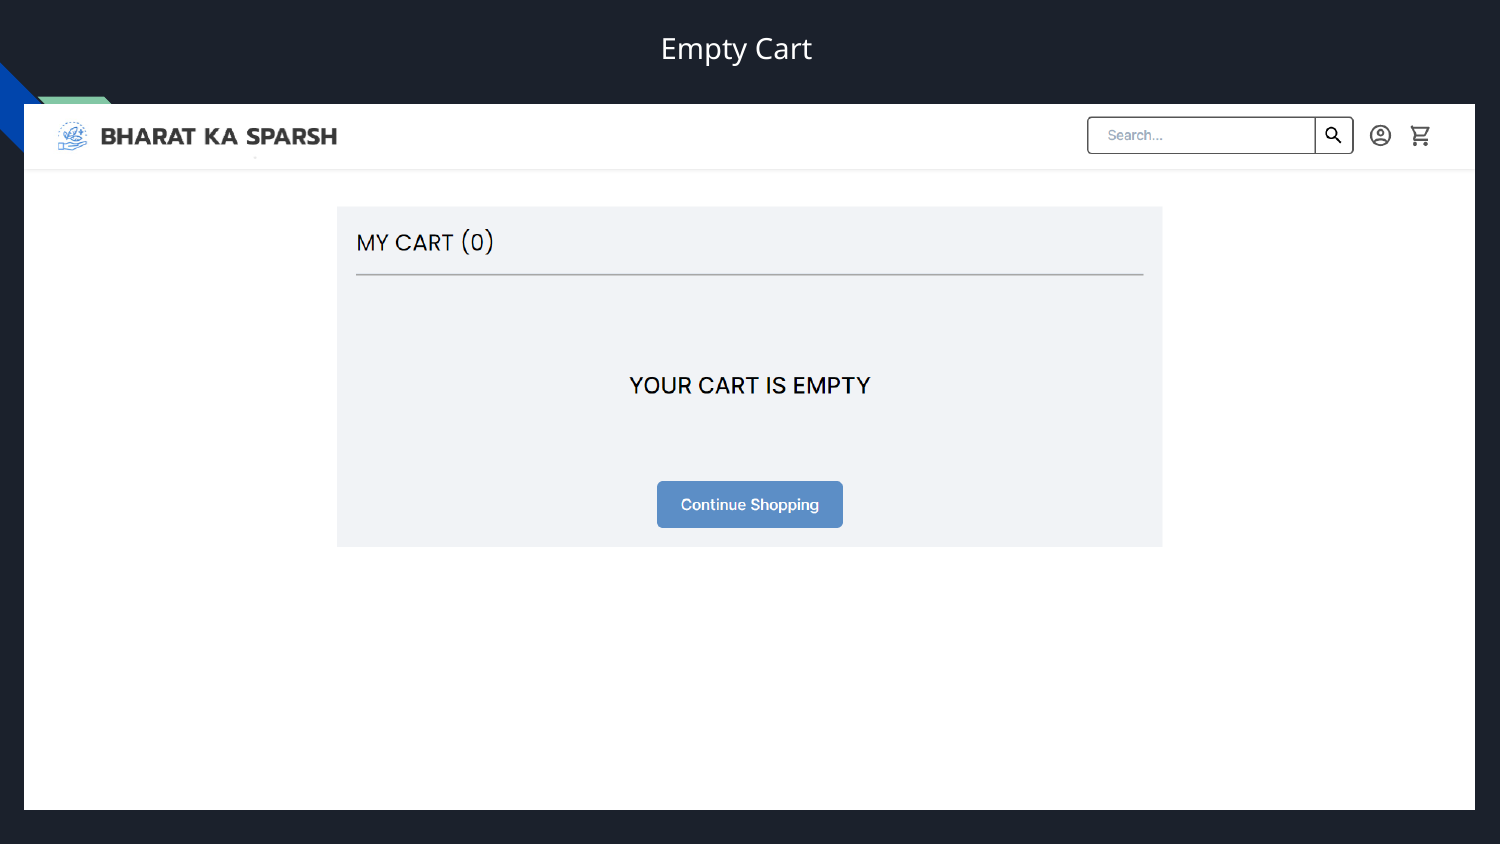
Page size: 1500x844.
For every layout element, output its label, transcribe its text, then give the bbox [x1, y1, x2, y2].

text_box Empty Cart [645, 15, 855, 81]
picture [24, 104, 1476, 810]
